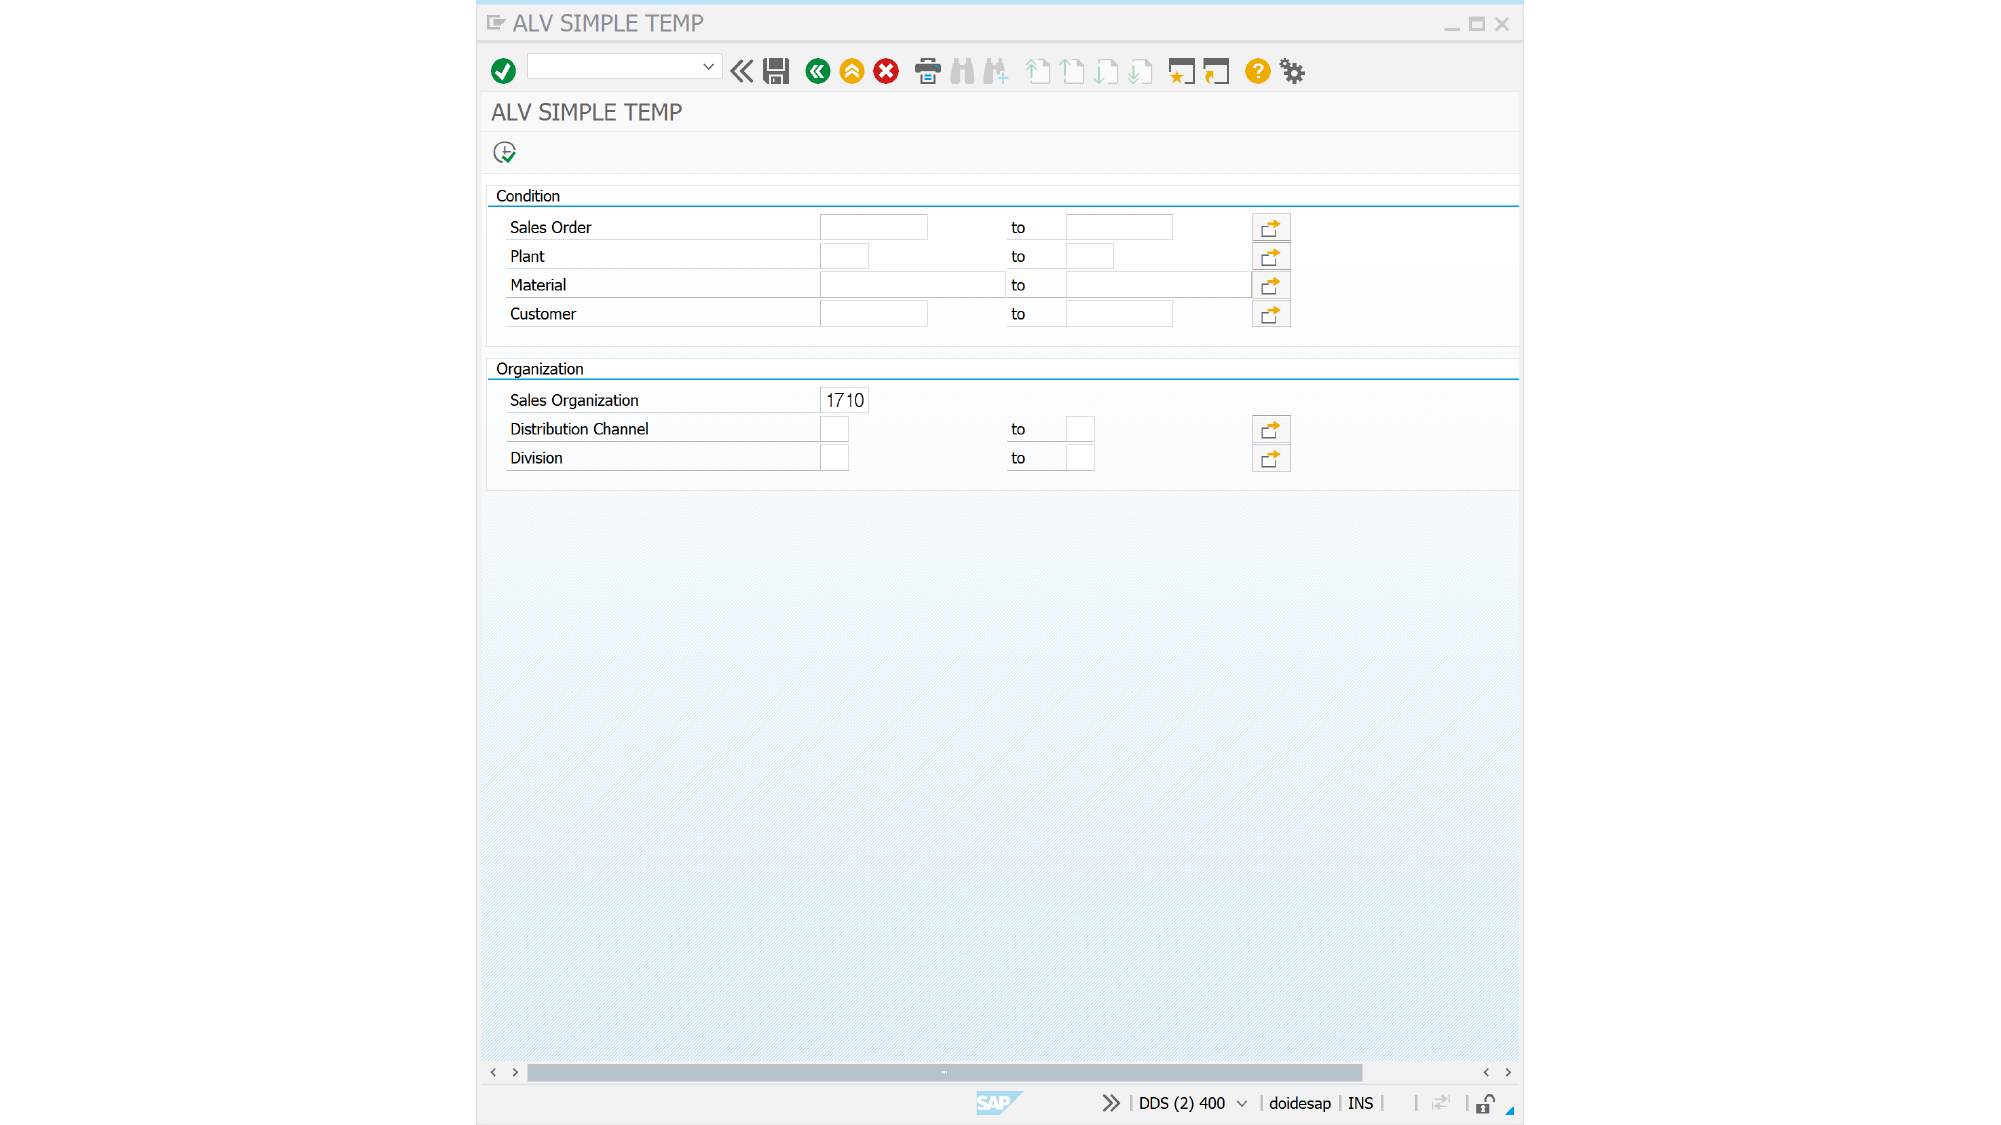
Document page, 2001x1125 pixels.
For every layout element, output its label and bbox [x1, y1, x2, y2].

picture [476, 0, 1524, 1125]
